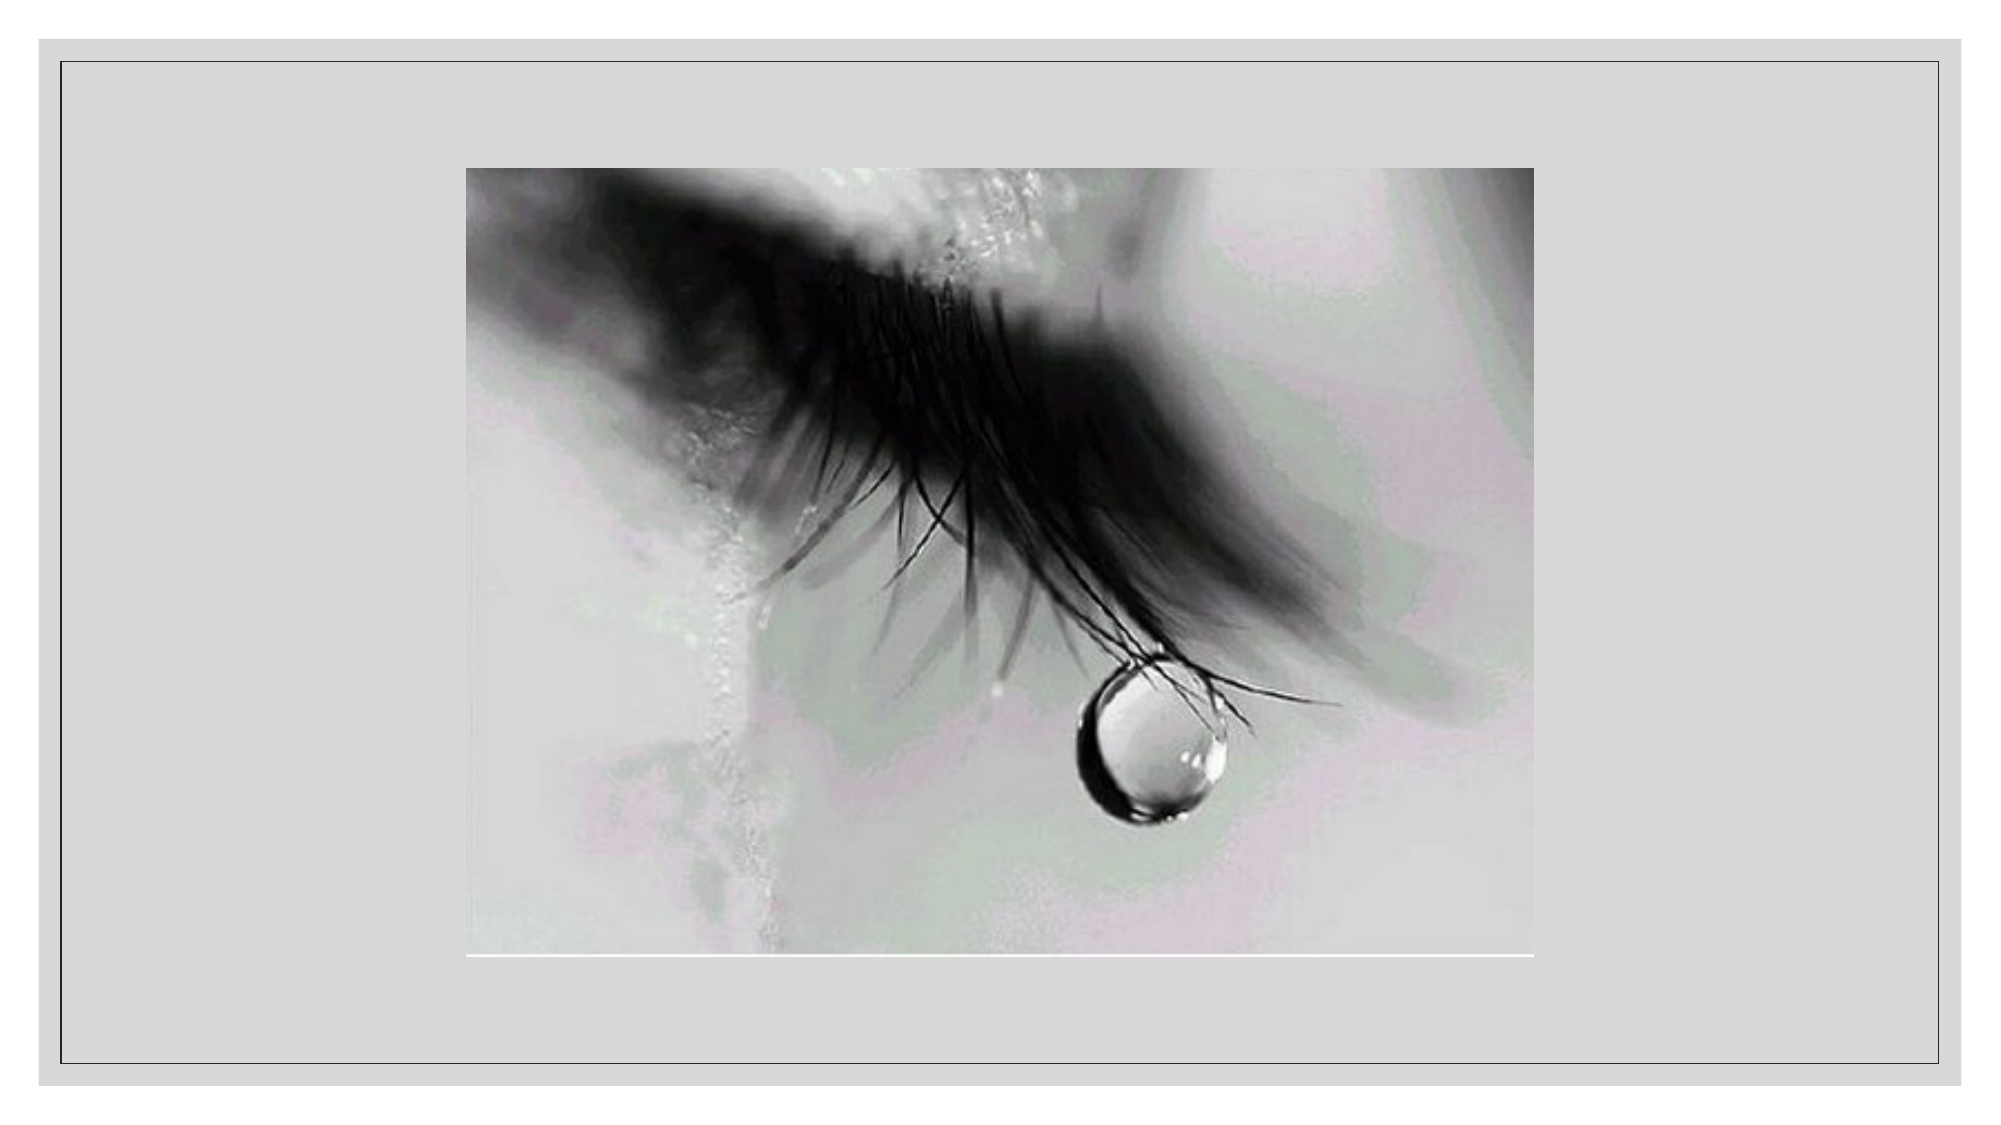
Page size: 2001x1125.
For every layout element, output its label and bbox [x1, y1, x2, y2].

list [466, 168, 1534, 957]
